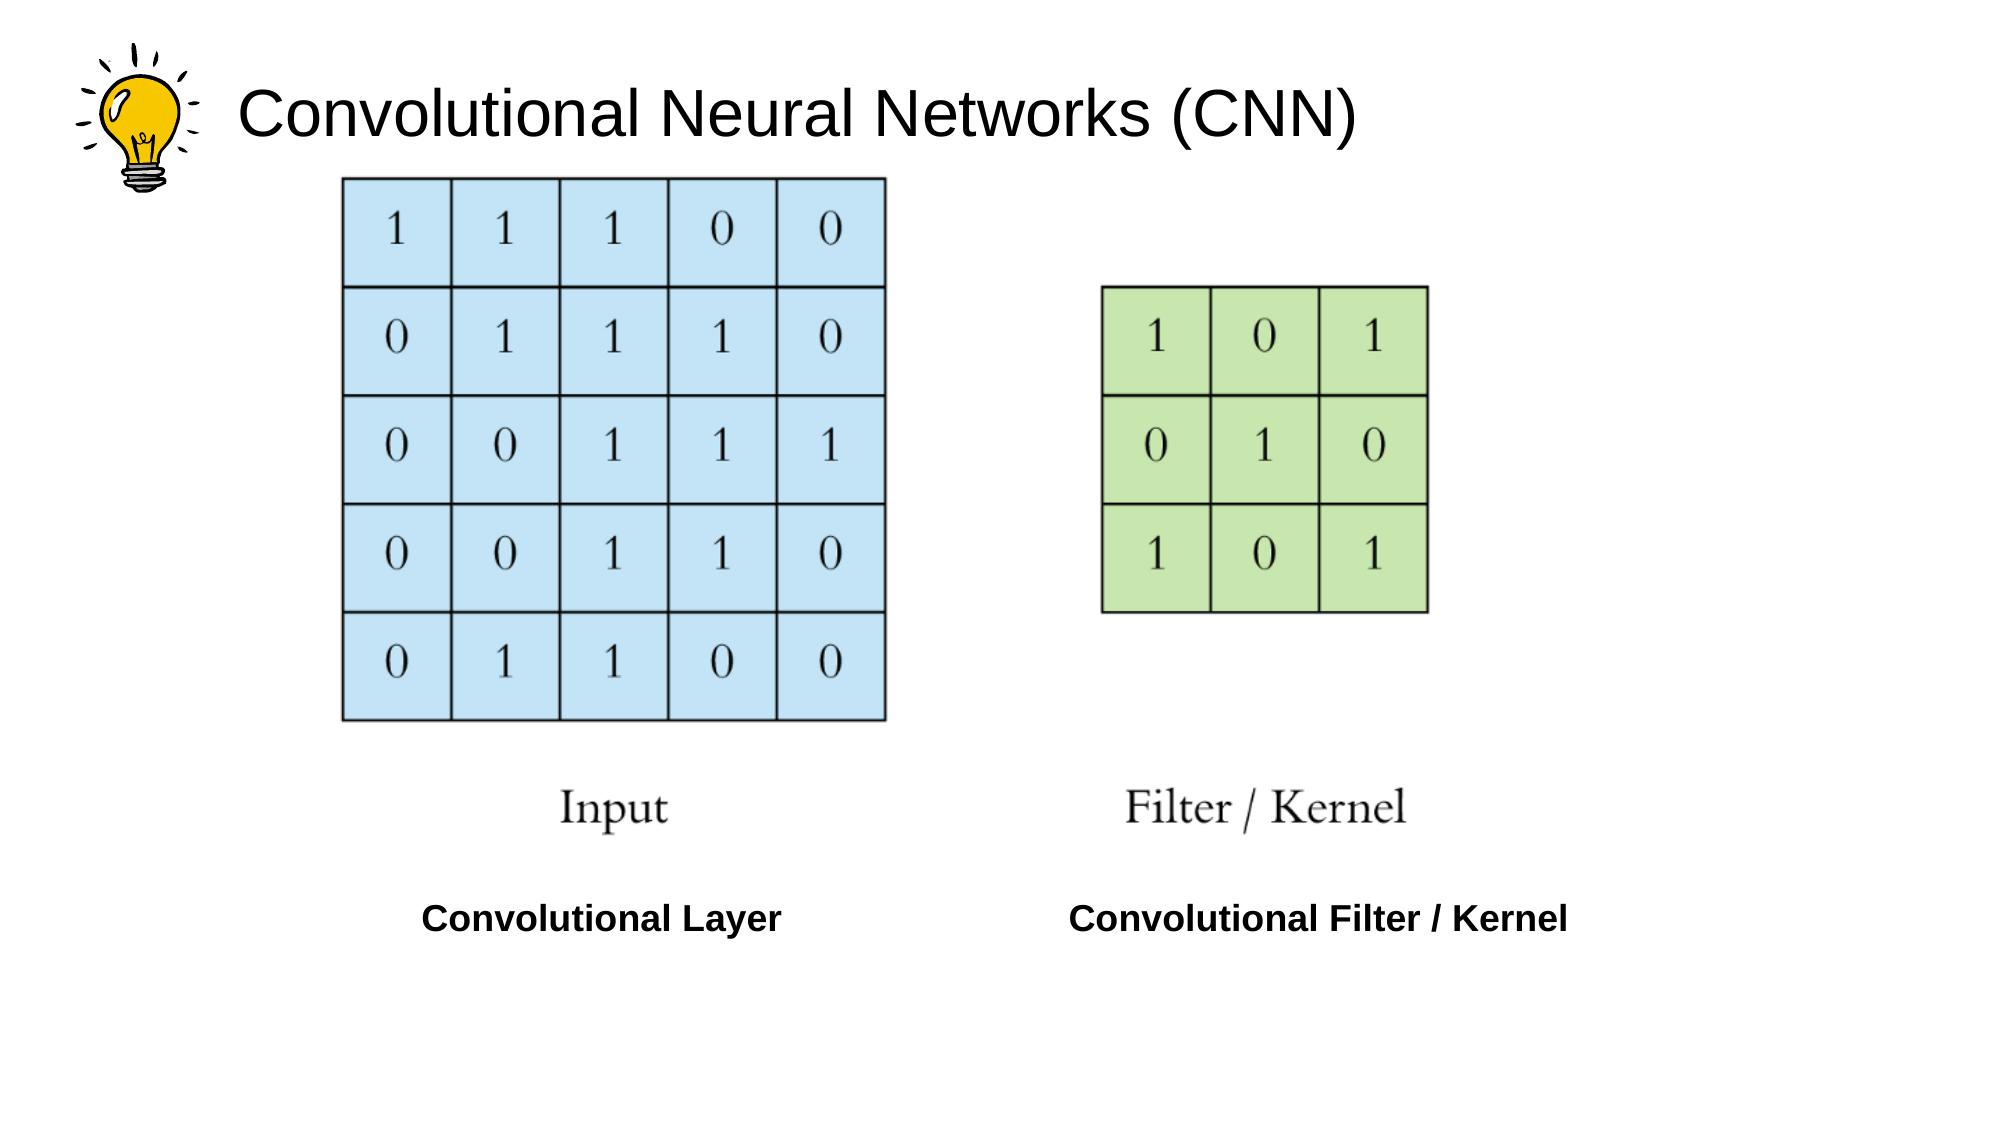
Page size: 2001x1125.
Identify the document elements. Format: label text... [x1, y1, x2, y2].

text_box Convolutional Neural Networks (CNN) [222, 62, 1376, 158]
text_box Convolutional Layer [406, 886, 798, 947]
picture [331, 169, 1444, 845]
picture [74, 43, 200, 193]
text_box Convolutional Filter / Kernel [1053, 886, 1585, 947]
